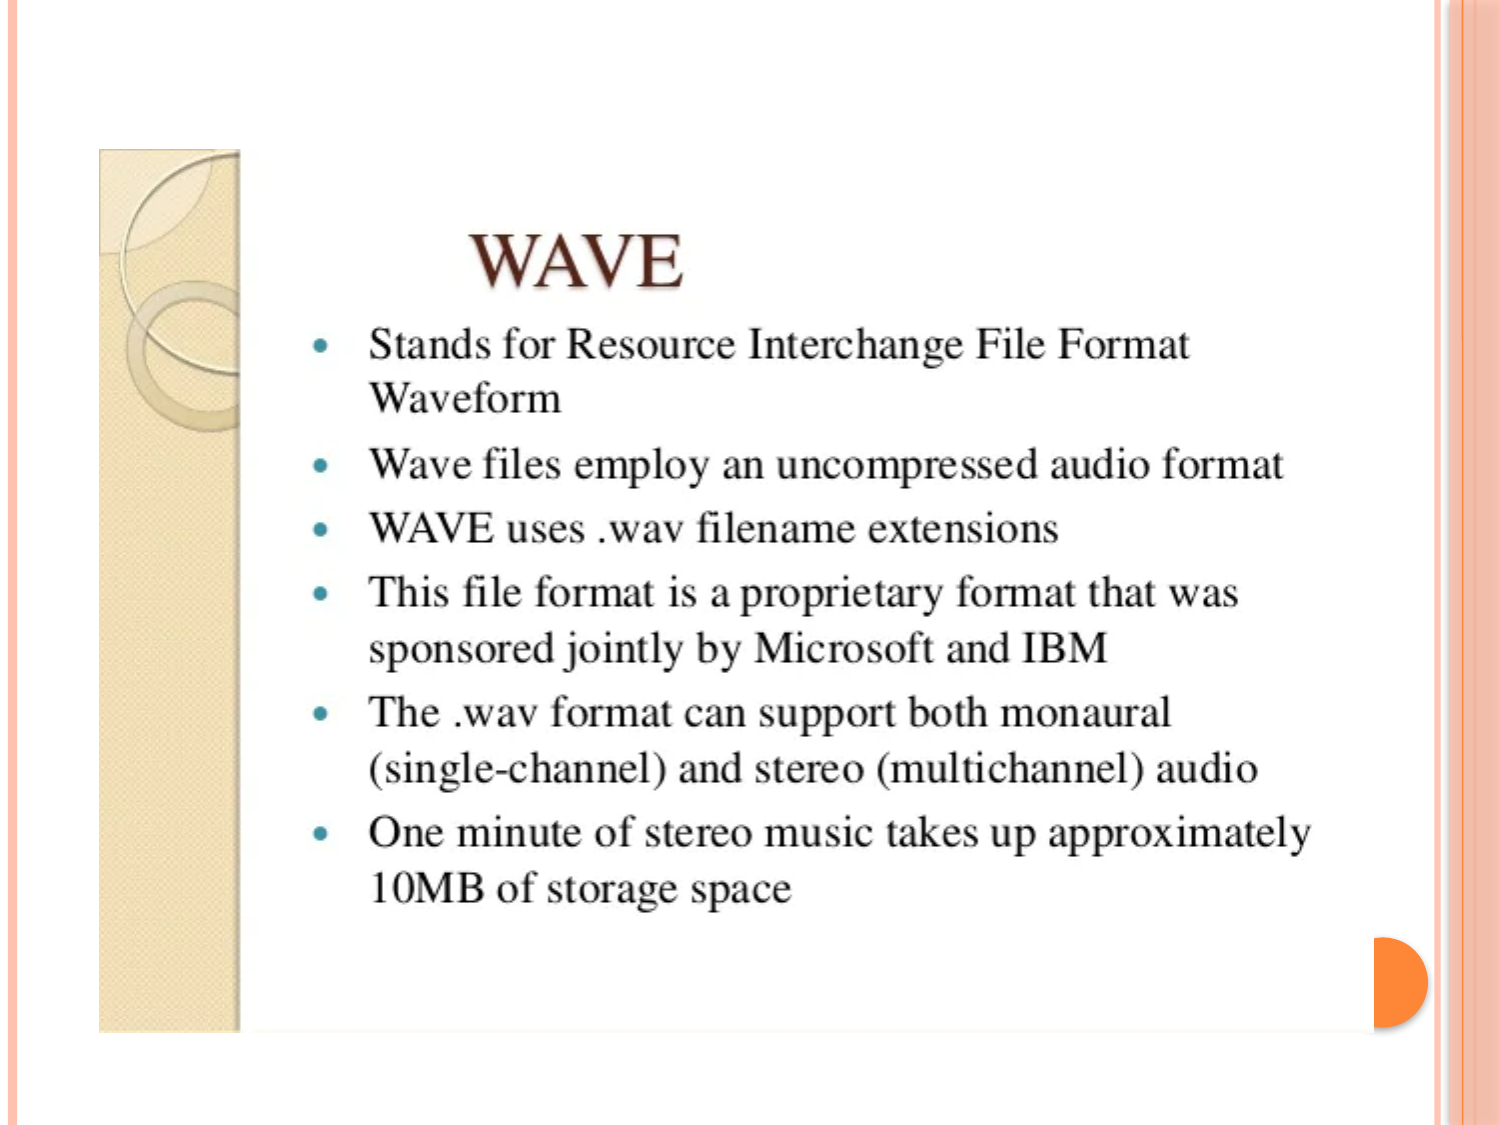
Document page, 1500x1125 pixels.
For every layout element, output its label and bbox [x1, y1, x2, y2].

list [99, 149, 1375, 1034]
